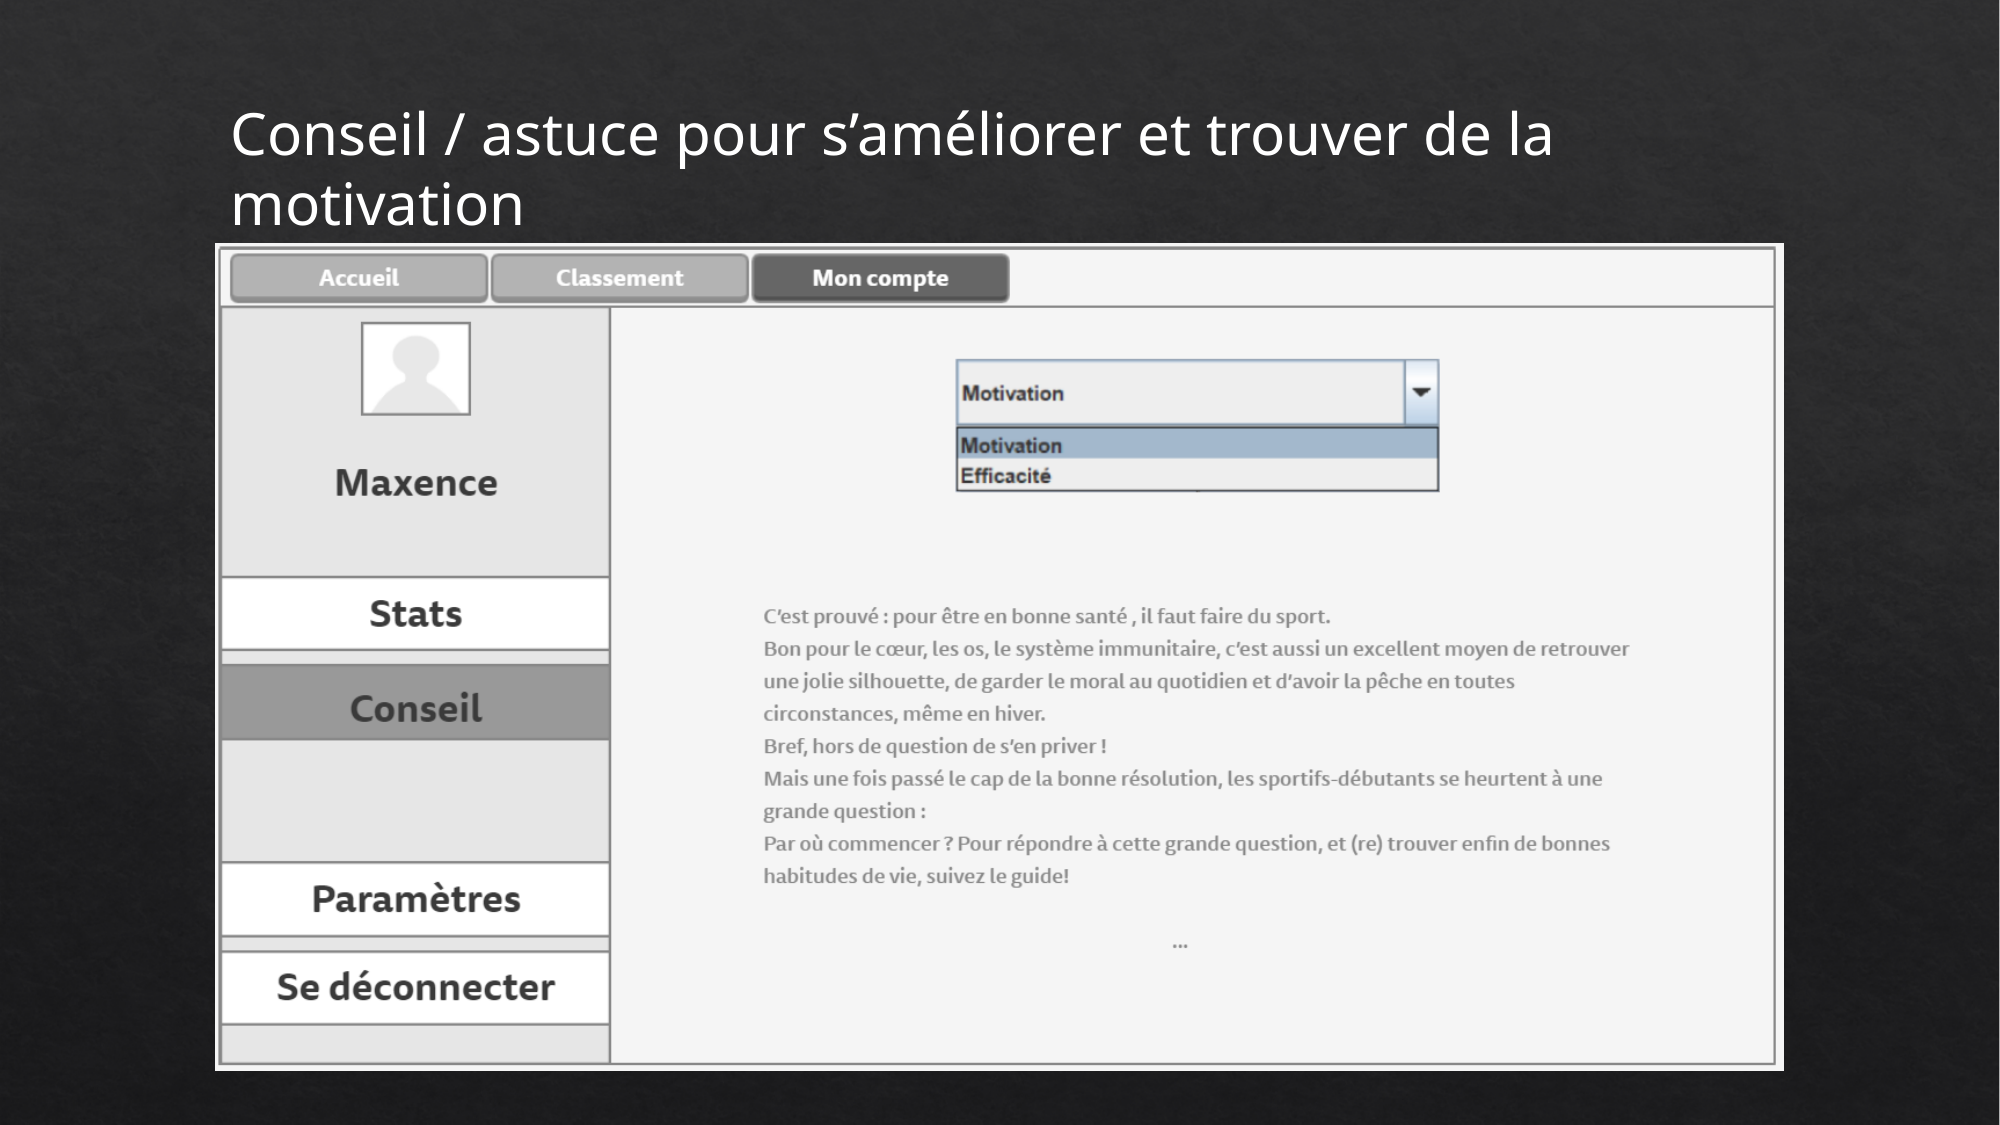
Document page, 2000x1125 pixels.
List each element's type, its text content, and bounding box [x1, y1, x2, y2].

text_box Conseil / astuce pour s’améliorer et trouver de la motivation [215, 89, 1784, 240]
picture [215, 243, 1784, 1071]
